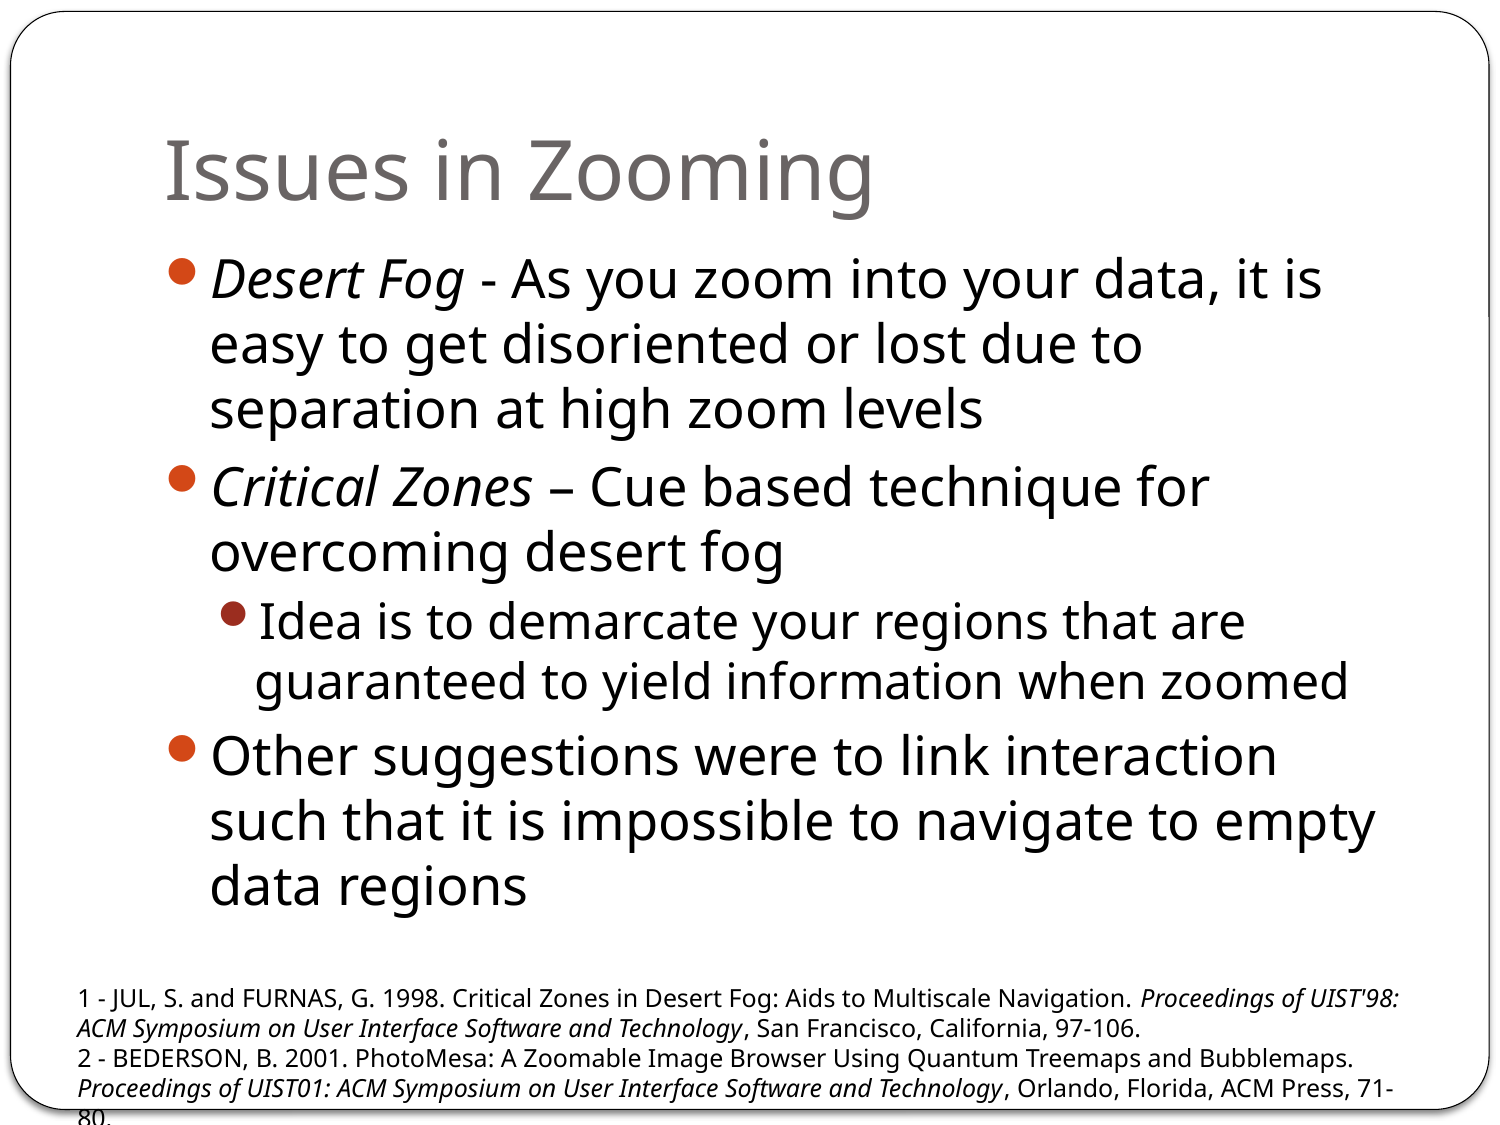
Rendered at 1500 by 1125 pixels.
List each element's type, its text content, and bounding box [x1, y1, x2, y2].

list Desert Fog - As you zoom into your data, it is easy to get disoriented or lost due to separation at high zoom levels Critical Zones – Cue based technique for overcoming desert fog Idea is to demarcate your regions that are guaranteed to yield information when zoomed Other suggestions were to link interaction such that it is impossible to navigate to empty data regions [150, 237, 1425, 975]
text_box 1 - JUL, S. and FURNAS, G. 1998. Critical Zones in Desert Fog: Aids to Multiscale Navigation. Proceedings of UIST'98: ACM Symposium on User Interface Software and Technology, San Francisco, California, 97-106. 2 - BEDERSON, B. 2001. PhotoMesa: A Zoomable Image Browser Using Quantum Treemaps and Bubblemaps. Proceedings of UIST01: ACM Symposium on User Interface Software and Technology, Orlando, Florida, ACM Press, 71-80. [62, 975, 1438, 1125]
title Issues in Zooming [150, 45, 1425, 233]
